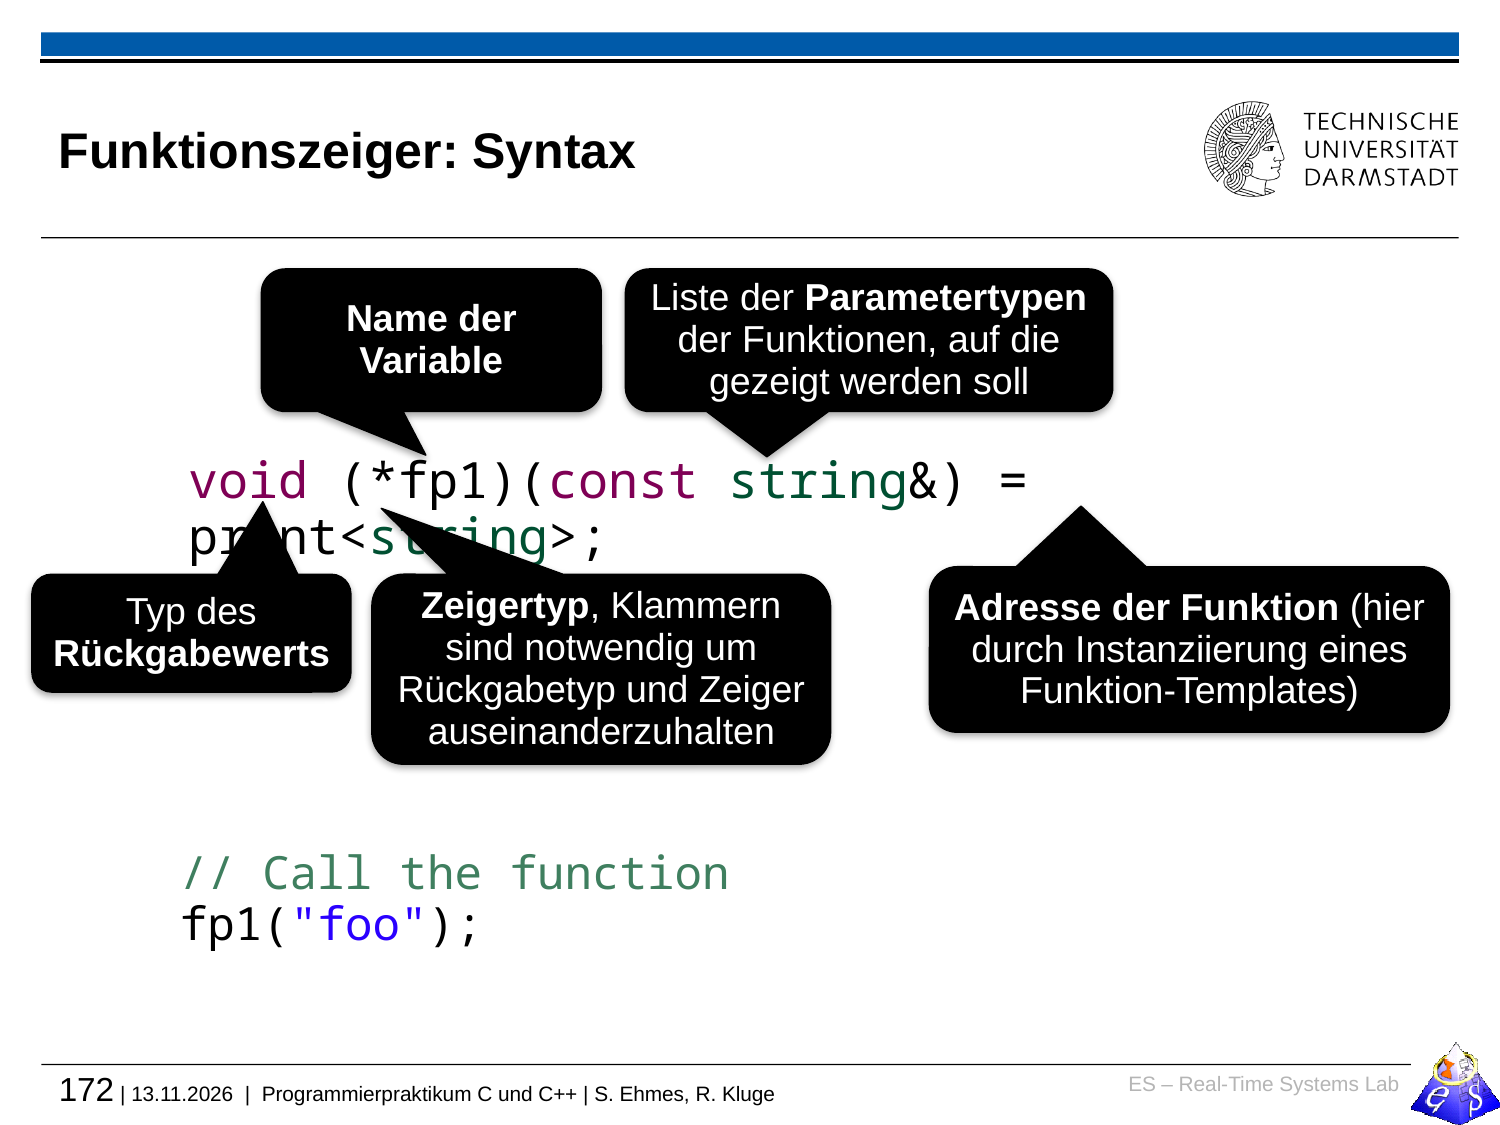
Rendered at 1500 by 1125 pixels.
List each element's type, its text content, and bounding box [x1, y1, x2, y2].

text_box Liste der Parametertypen der Funktionen, auf die gezeigt werden soll [624, 268, 1114, 458]
title Funktionszeiger: Syntax [58, 80, 1187, 218]
picture [1411, 1041, 1500, 1125]
text_box Adresse der Funktion (hier durch Instanziierung eines Funktion-Templates) [928, 505, 1451, 733]
picture [1187, 84, 1483, 214]
text_box Zeigertyp, Klammern sind notwendig um Rückgabetyp und Zeiger auseinanderzuhalten [371, 507, 832, 765]
text_box void (*fp1)(const string&) = print<string>; [173, 446, 1474, 573]
text_box Name der Variable [260, 268, 603, 456]
text_box Typ des Rückgabewerts [31, 501, 352, 693]
text_box // Call the function fp1("foo"); [165, 841, 745, 959]
